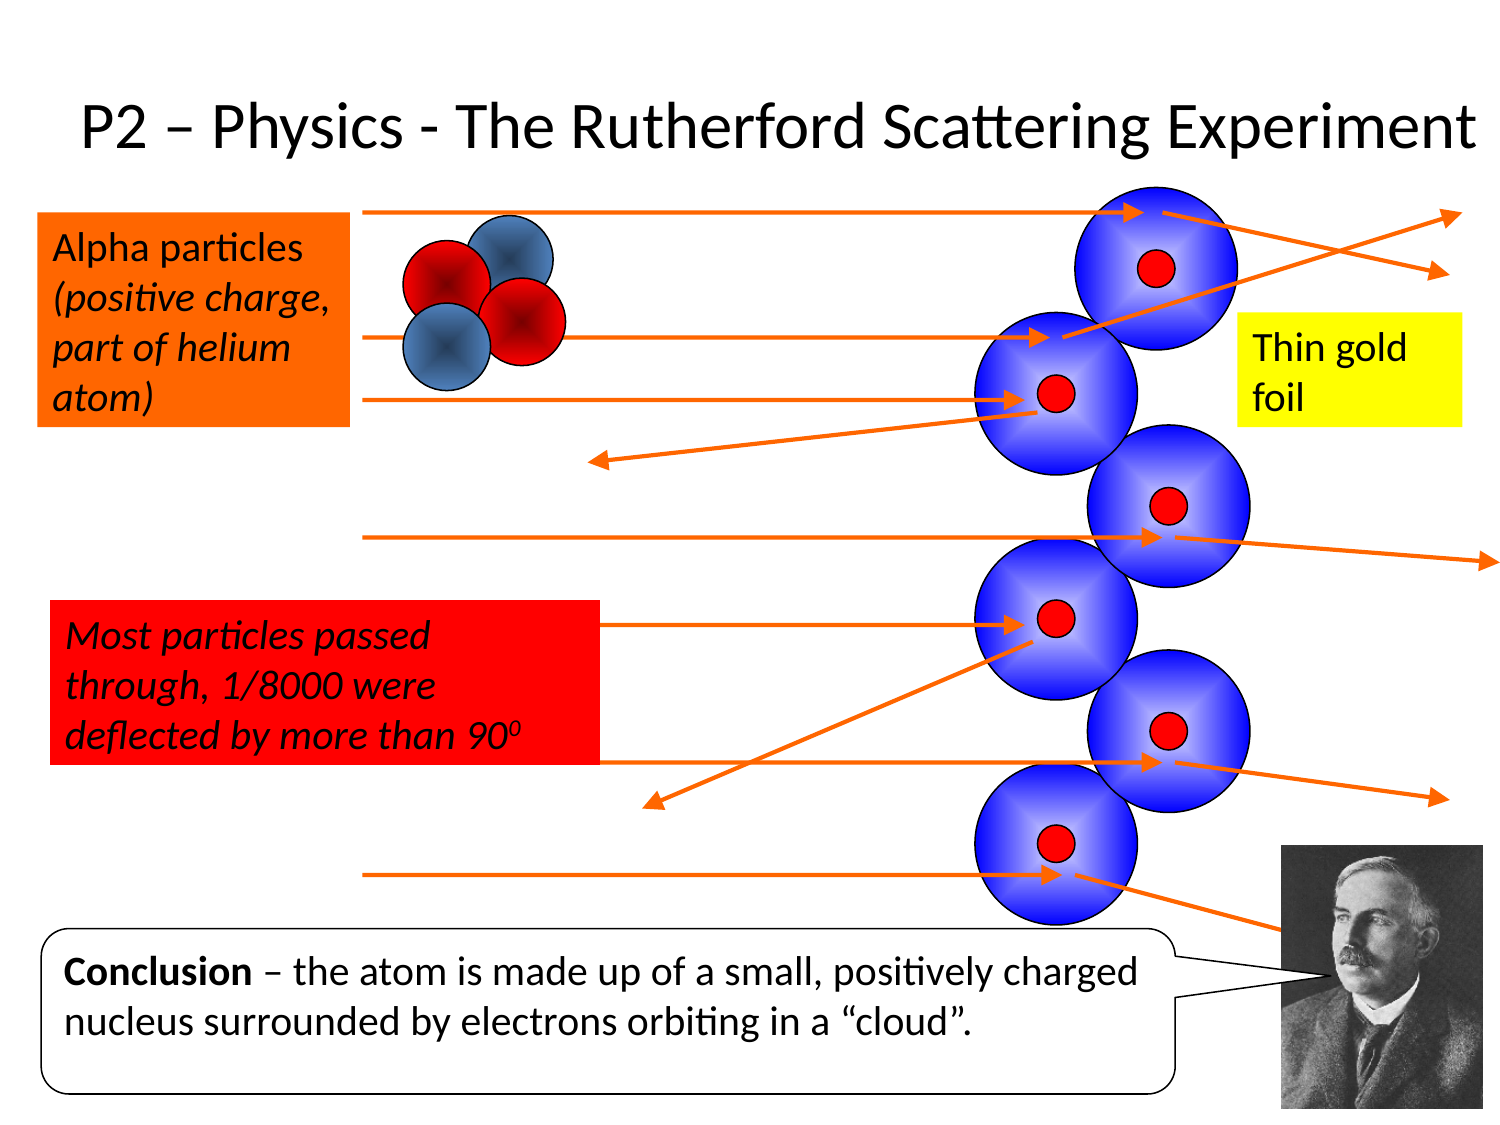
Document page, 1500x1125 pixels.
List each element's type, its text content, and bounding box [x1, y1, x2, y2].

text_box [402, 215, 566, 391]
text_box [1254, 773, 1450, 808]
text_box [1254, 543, 1500, 572]
text_box [1254, 208, 1463, 278]
picture [1280, 845, 1483, 1109]
text_box Alpha particles (positive charge, part of helium atom) [37, 212, 350, 428]
text_box [1340, 251, 1450, 281]
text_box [362, 212, 1163, 876]
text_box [1166, 249, 1188, 863]
text_box Thin gold foil [1254, 312, 1463, 428]
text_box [974, 187, 1251, 926]
text_box Most particles passed through, 1/8000 were deflected by more than 900 [50, 600, 357, 765]
text_box Conclusion – the atom is made up of a small, positively charged nucleus surrounded by electrons orbiting in a “cloud”. [41, 928, 1275, 1094]
title P2 – Physics - The Rutherford Scattering Experiment [29, 60, 1500, 185]
